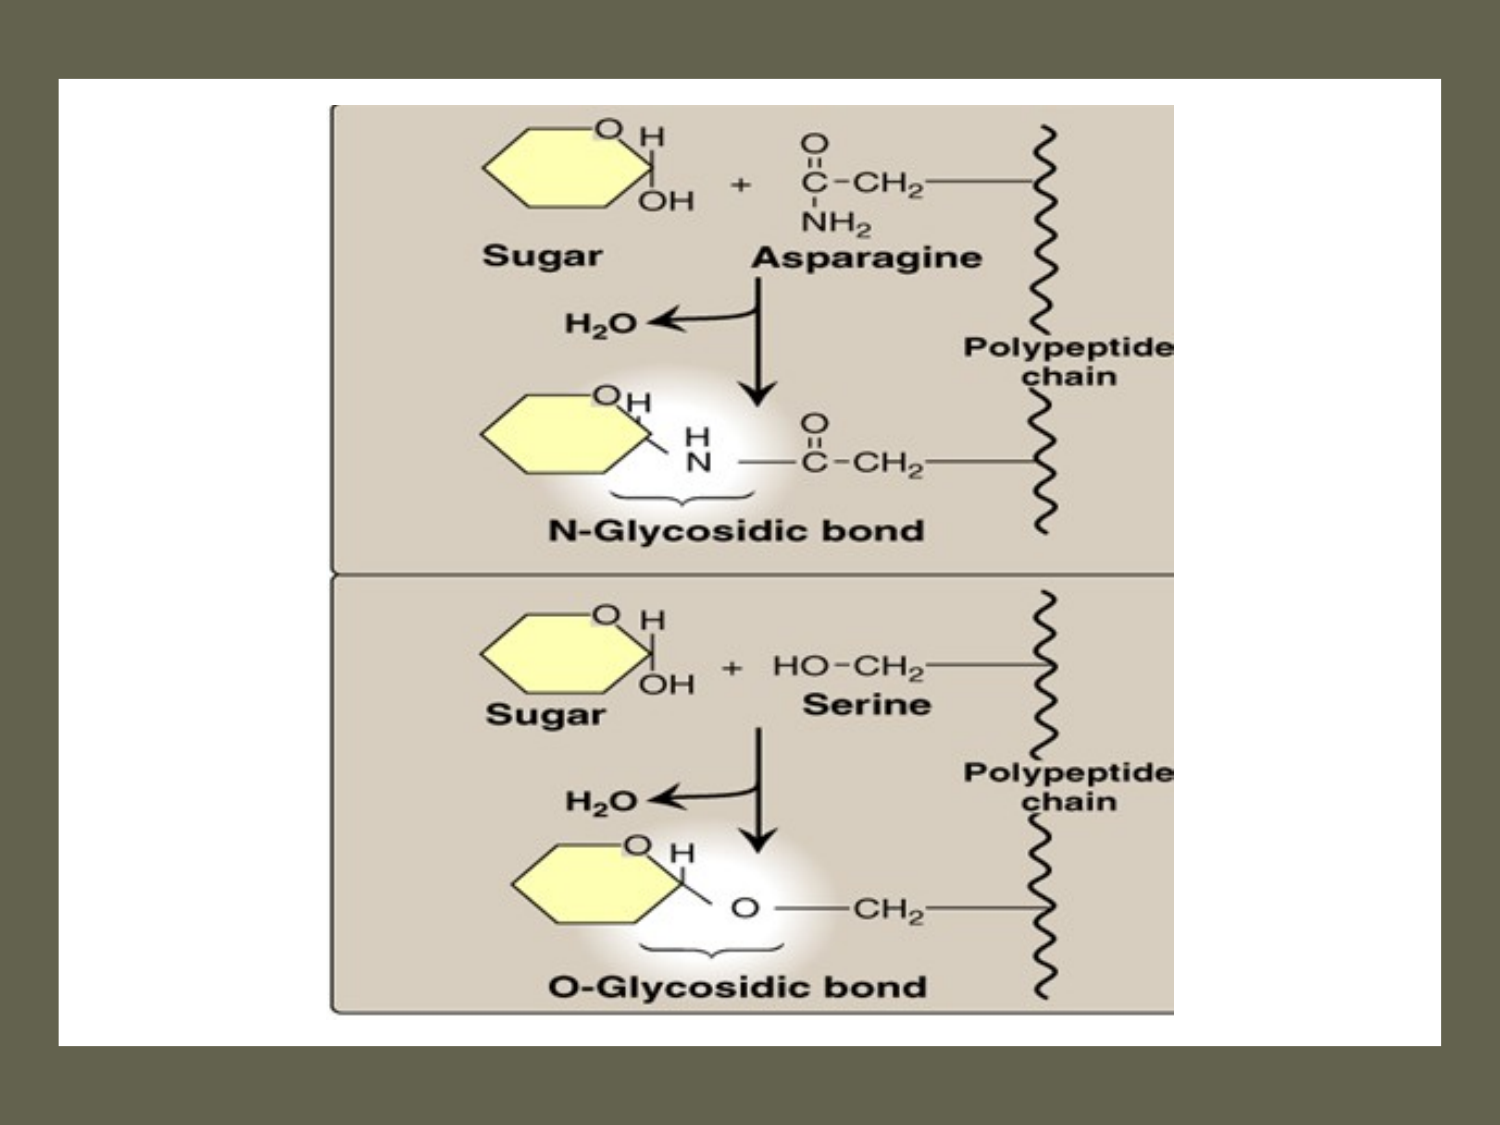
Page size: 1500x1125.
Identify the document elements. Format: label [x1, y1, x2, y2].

text_box [0, 0, 1500, 1125]
picture [325, 105, 1174, 1020]
text_box [57, 77, 1443, 1048]
